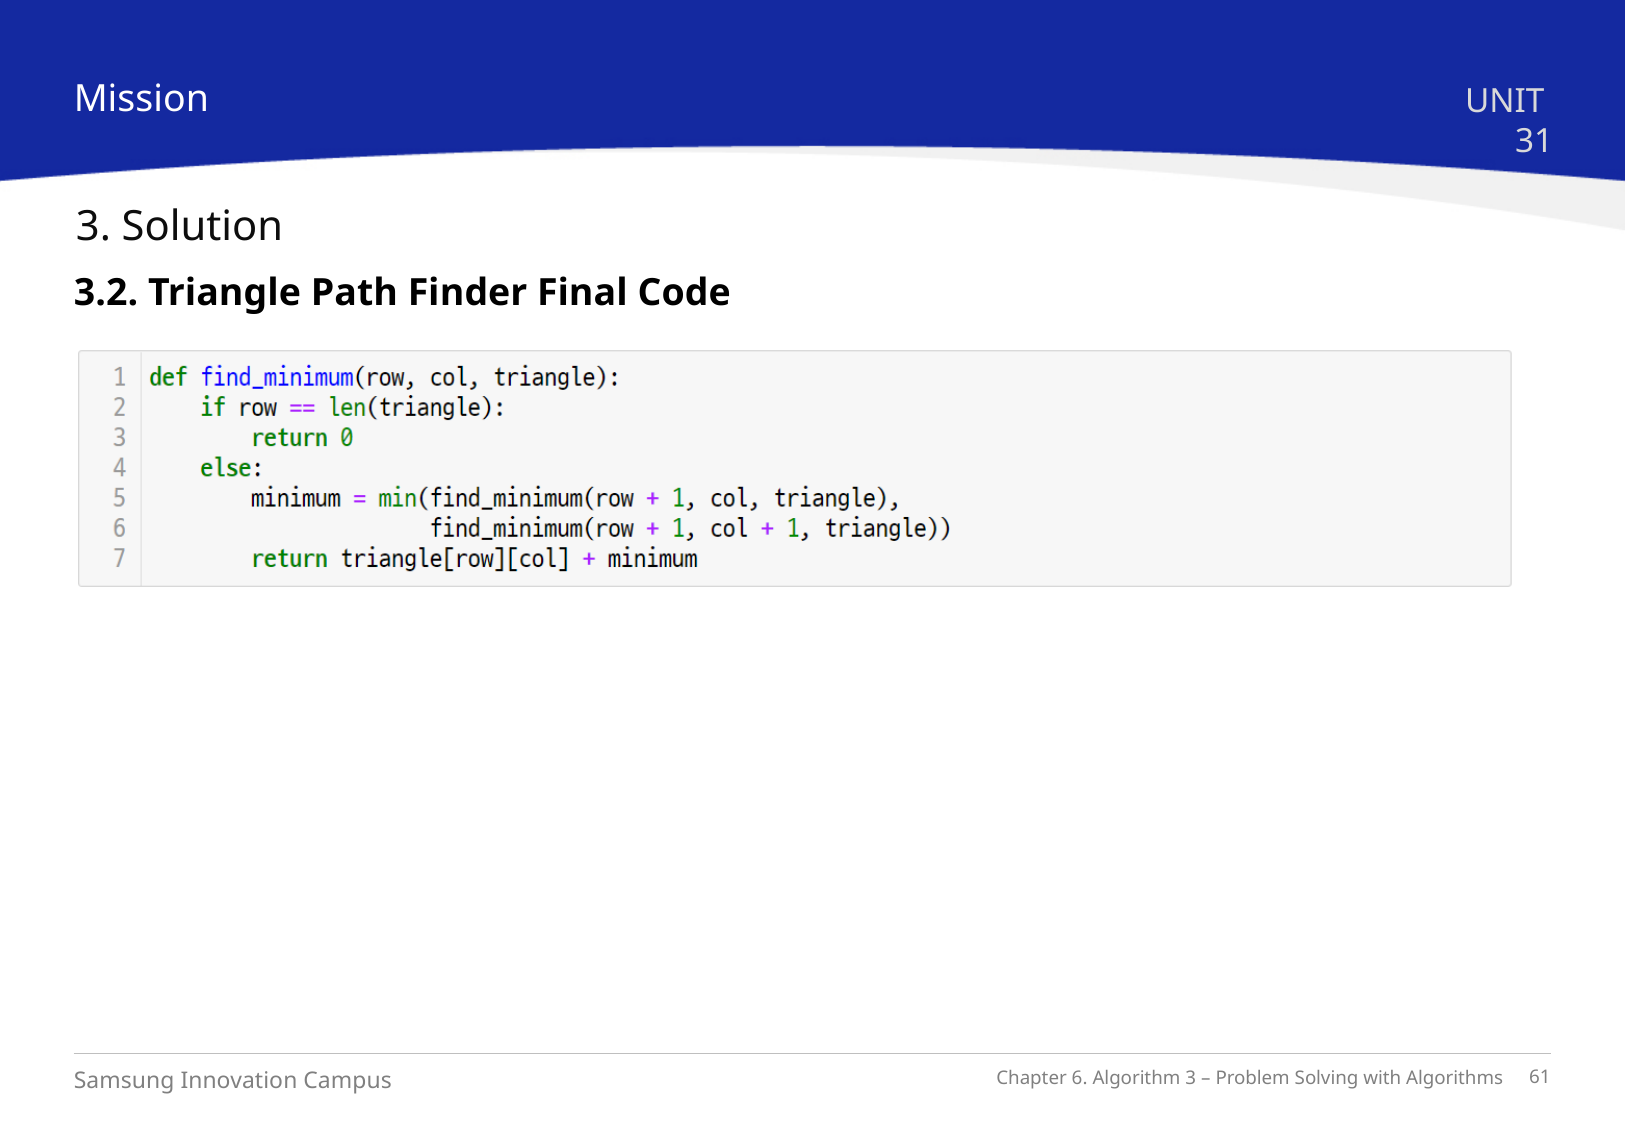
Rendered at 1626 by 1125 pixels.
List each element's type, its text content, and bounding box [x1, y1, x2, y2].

text_box UNIT 31 [1422, 78, 1554, 159]
text_box 3. Solution [75, 198, 1554, 250]
picture [0, 0, 1625, 1125]
text_box 3.2. Triangle Path Finder Final Code [59, 260, 1519, 320]
text_box Mission [73, 73, 981, 120]
